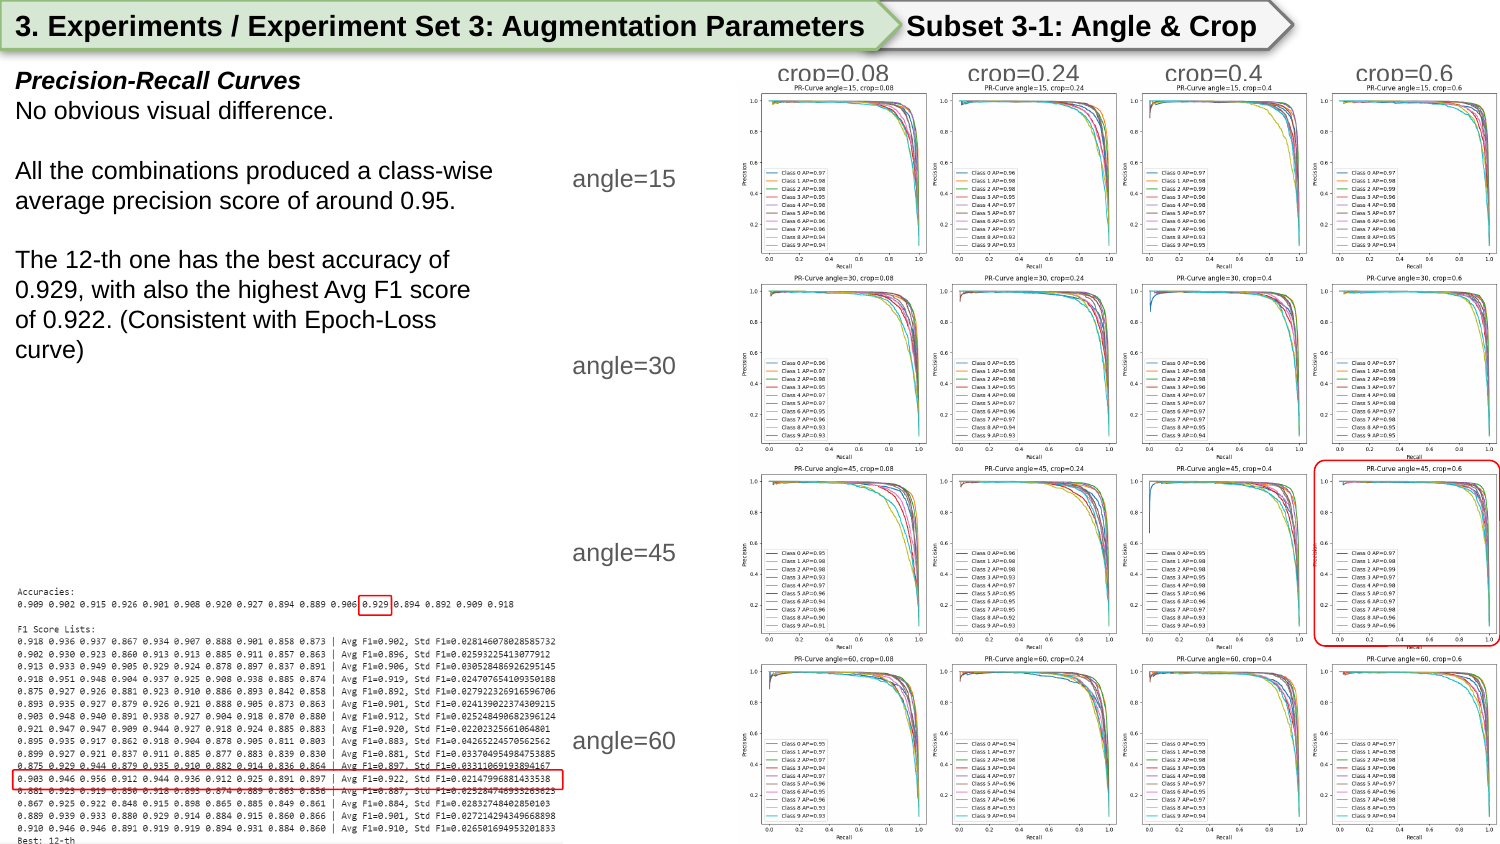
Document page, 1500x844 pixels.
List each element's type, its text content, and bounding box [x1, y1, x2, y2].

text_box angle=60 [567, 709, 732, 770]
text_box angle=15 [513, 147, 732, 208]
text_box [737, 42, 1500, 81]
text_box Precision-Recall Curves No obvious visual difference. All the combinations produced a class-wise average precision score of around 0.95. The 12-th one has the best accuracy of 0.929, with also the highest Avg F1 score of 0.922. (Consistent with Epoch-Loss curve) [0, 49, 513, 379]
text_box 3. Experiments / Experiment Set 3: Augmentation Parameters [0, 0, 902, 50]
text_box Subset 3-1: Angle & Crop [885, 0, 1294, 41]
picture [737, 81, 1500, 844]
text_box angle=30 [512, 334, 732, 395]
picture [0, 576, 563, 844]
text_box angle=45 [512, 521, 732, 582]
